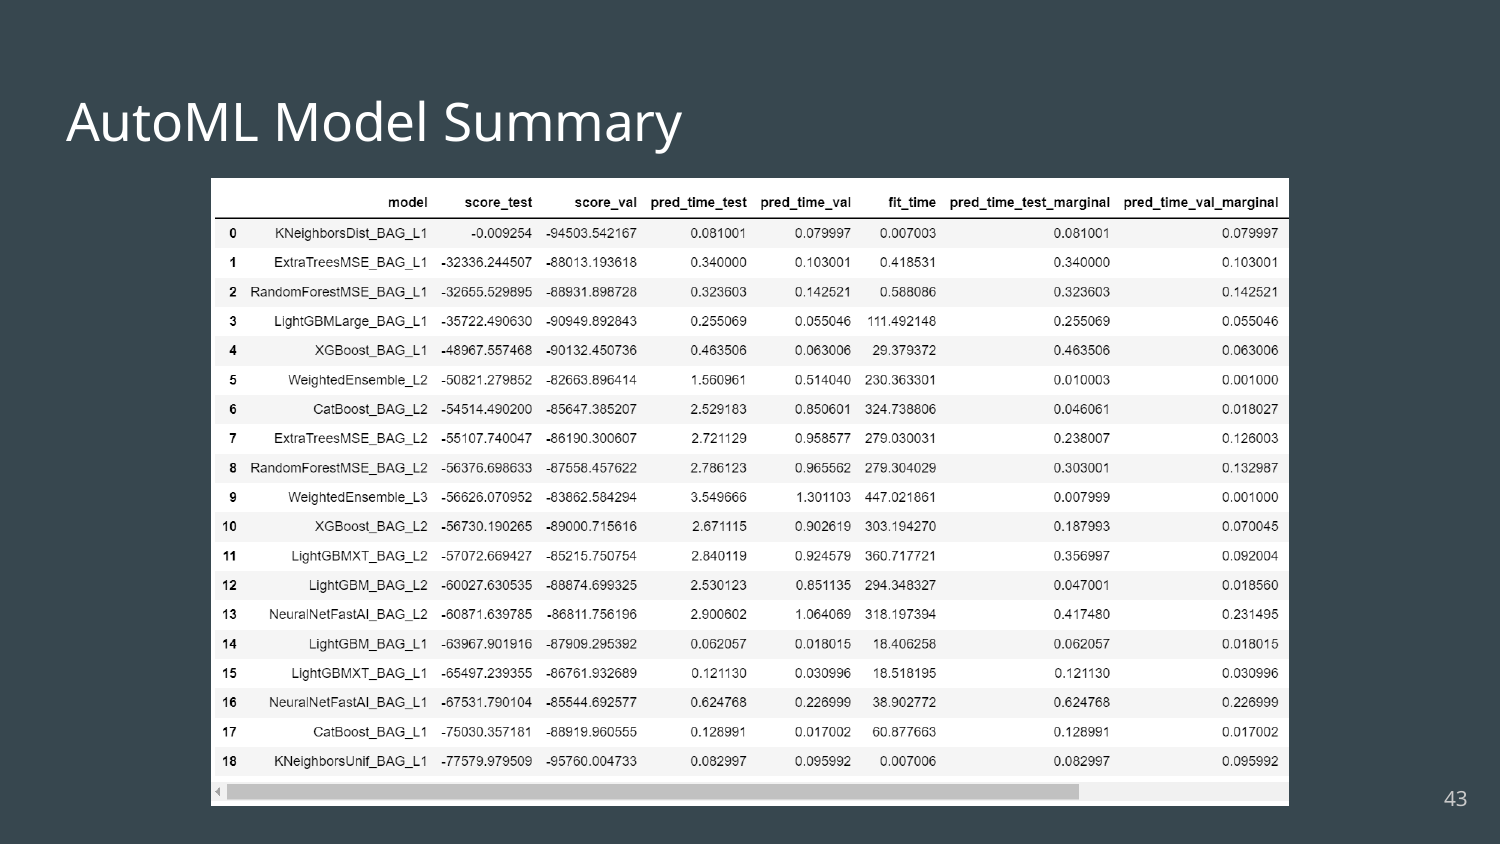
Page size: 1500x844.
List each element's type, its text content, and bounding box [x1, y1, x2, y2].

title AutoML Model Summary [51, 72, 1449, 167]
picture [211, 178, 1289, 806]
slide_number ‹#› [1392, 767, 1483, 833]
